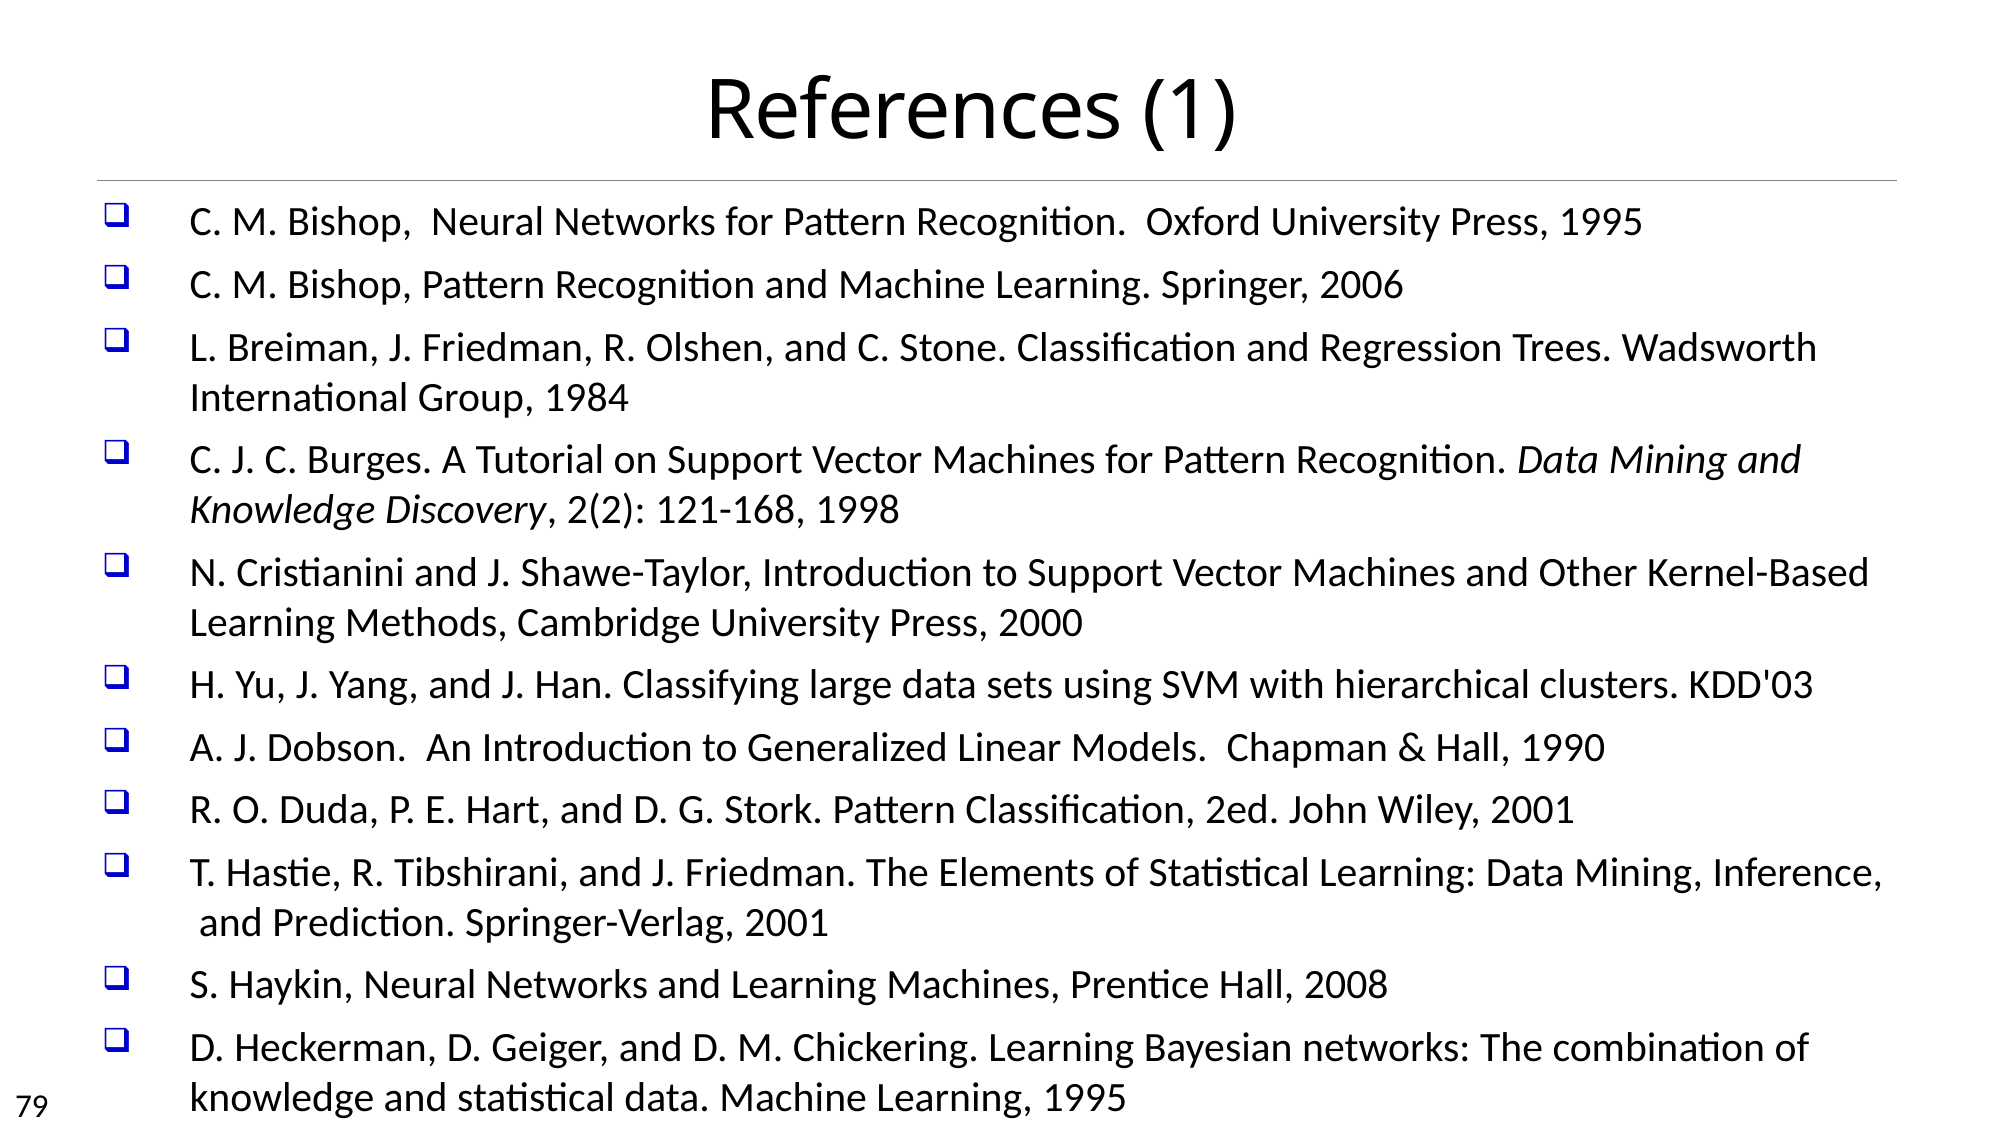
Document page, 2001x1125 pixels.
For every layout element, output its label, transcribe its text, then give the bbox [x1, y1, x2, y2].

title References (1) [312, 62, 1629, 163]
list C. M. Bishop, Neural Networks for Pattern Recognition. Oxford University Press, 1995 C. M. Bishop, Pattern Recognition and Machine Learning. Springer, 2006 L. Breiman, J. Friedman, R. Olshen, and C. Stone. Classification and Regression Trees. Wadsworth International Group, 1984 C. J. C. Burges. A Tutorial on Support Vector Machines for Pattern Recognition. Data Mining and Knowledge Discovery, 2(2): 121-168, 1998 N. Cristianini and J. Shawe-Taylor, Introduction to Support Vector Machines and Other Kernel-Based Learning Methods, Cambridge University Press, 2000 H. Yu, J. Yang, and J. Han. Classifying large data sets using SVM with hierarchical clusters. KDD'03 A. J. Dobson. An Introduction to Generalized Linear Models. Chapman & Hall, 1990 R. O. Duda, P. E. Hart, and D. G. Stork. Pattern Classification, 2ed. John Wiley, 2001 T. Hastie, R. Tibshirani, and J. Friedman. The Elements of Statistical Learning: Data Mining, Inference, and Prediction. Springer-Verlag, 2001 S. Haykin, Neural Networks and Learning Machines, Prentice Hall, 2008 D. Heckerman, D. Geiger, and D. M. Chickering. Learning Bayesian networks: The combination of knowledge and statistical data. Machine Learning, 1995 [87, 186, 1909, 1081]
